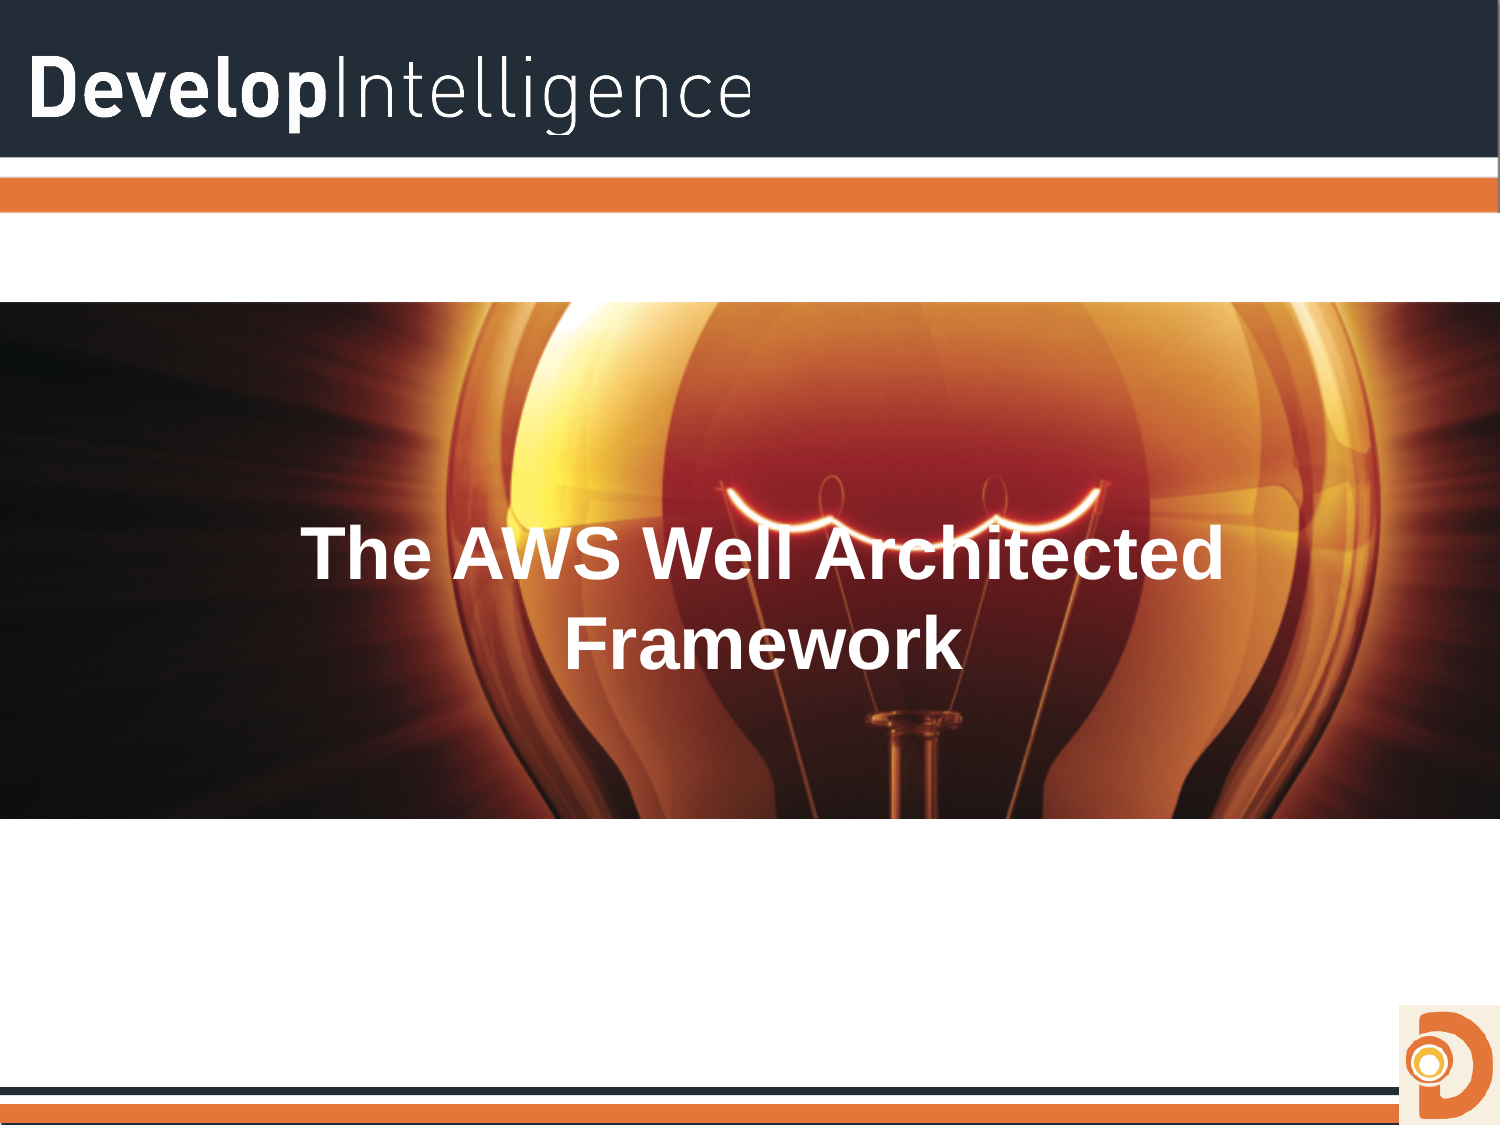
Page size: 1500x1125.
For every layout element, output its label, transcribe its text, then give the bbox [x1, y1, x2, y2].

picture [0, 302, 1500, 819]
title The AWS Well Architected Framework [125, 496, 1401, 694]
picture [0, 0, 1500, 213]
picture [0, 1005, 1500, 1125]
